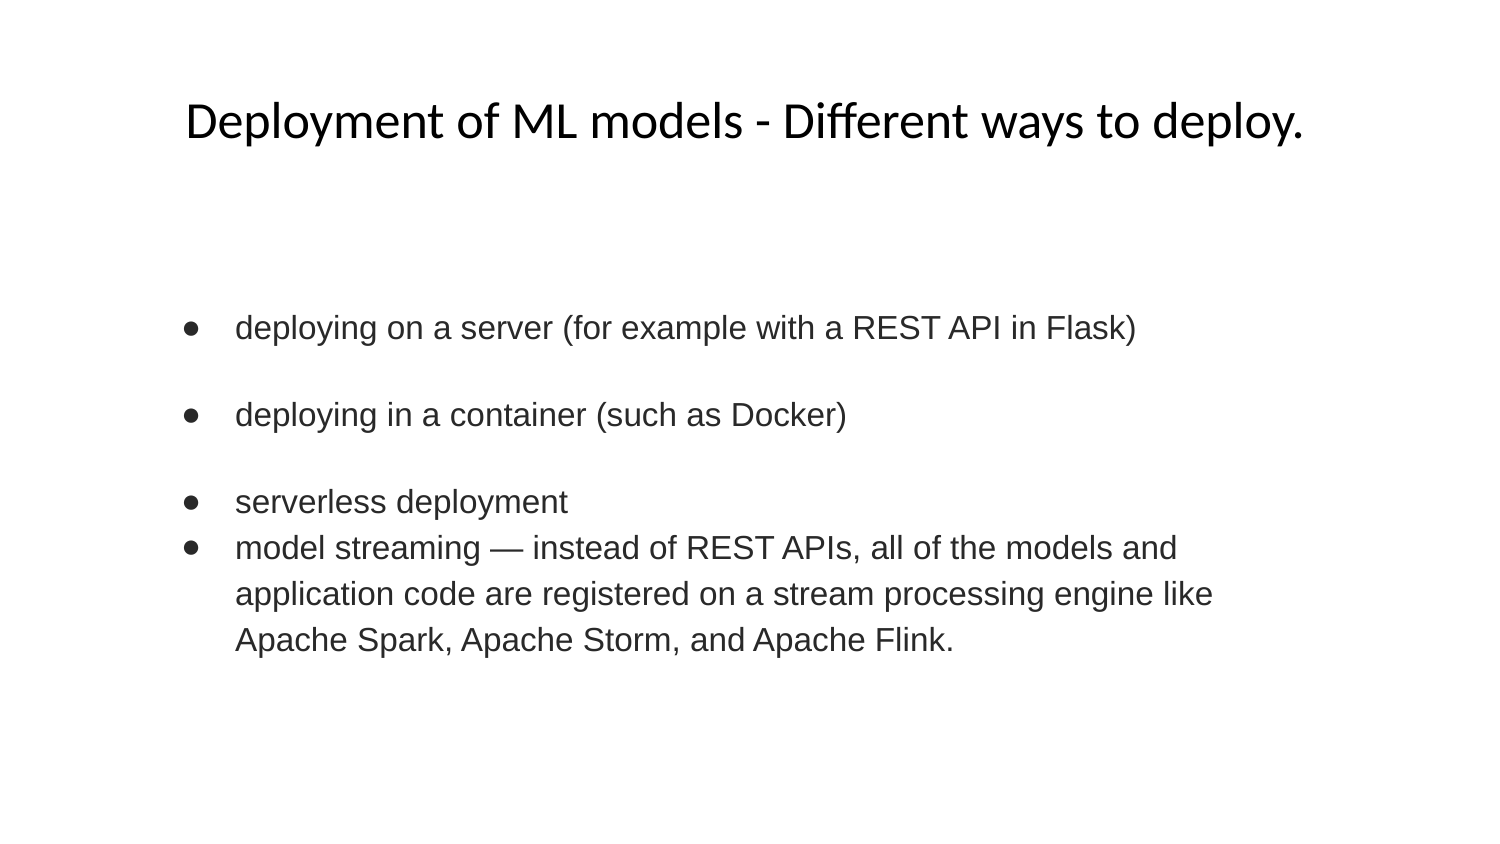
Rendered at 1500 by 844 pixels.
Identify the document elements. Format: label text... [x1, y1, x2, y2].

title Deployment of ML models - Different ways to deploy. [130, 86, 1370, 228]
text_box deploying on a server (for example with a REST API in Flask) deploying in a container (such as Docker) serverless deployment model streaming — instead of REST APIs, all of the models and application code are registered on a stream processing engine like Apache Spark, Apache Storm, and Apache Flink. [97, 244, 1336, 709]
